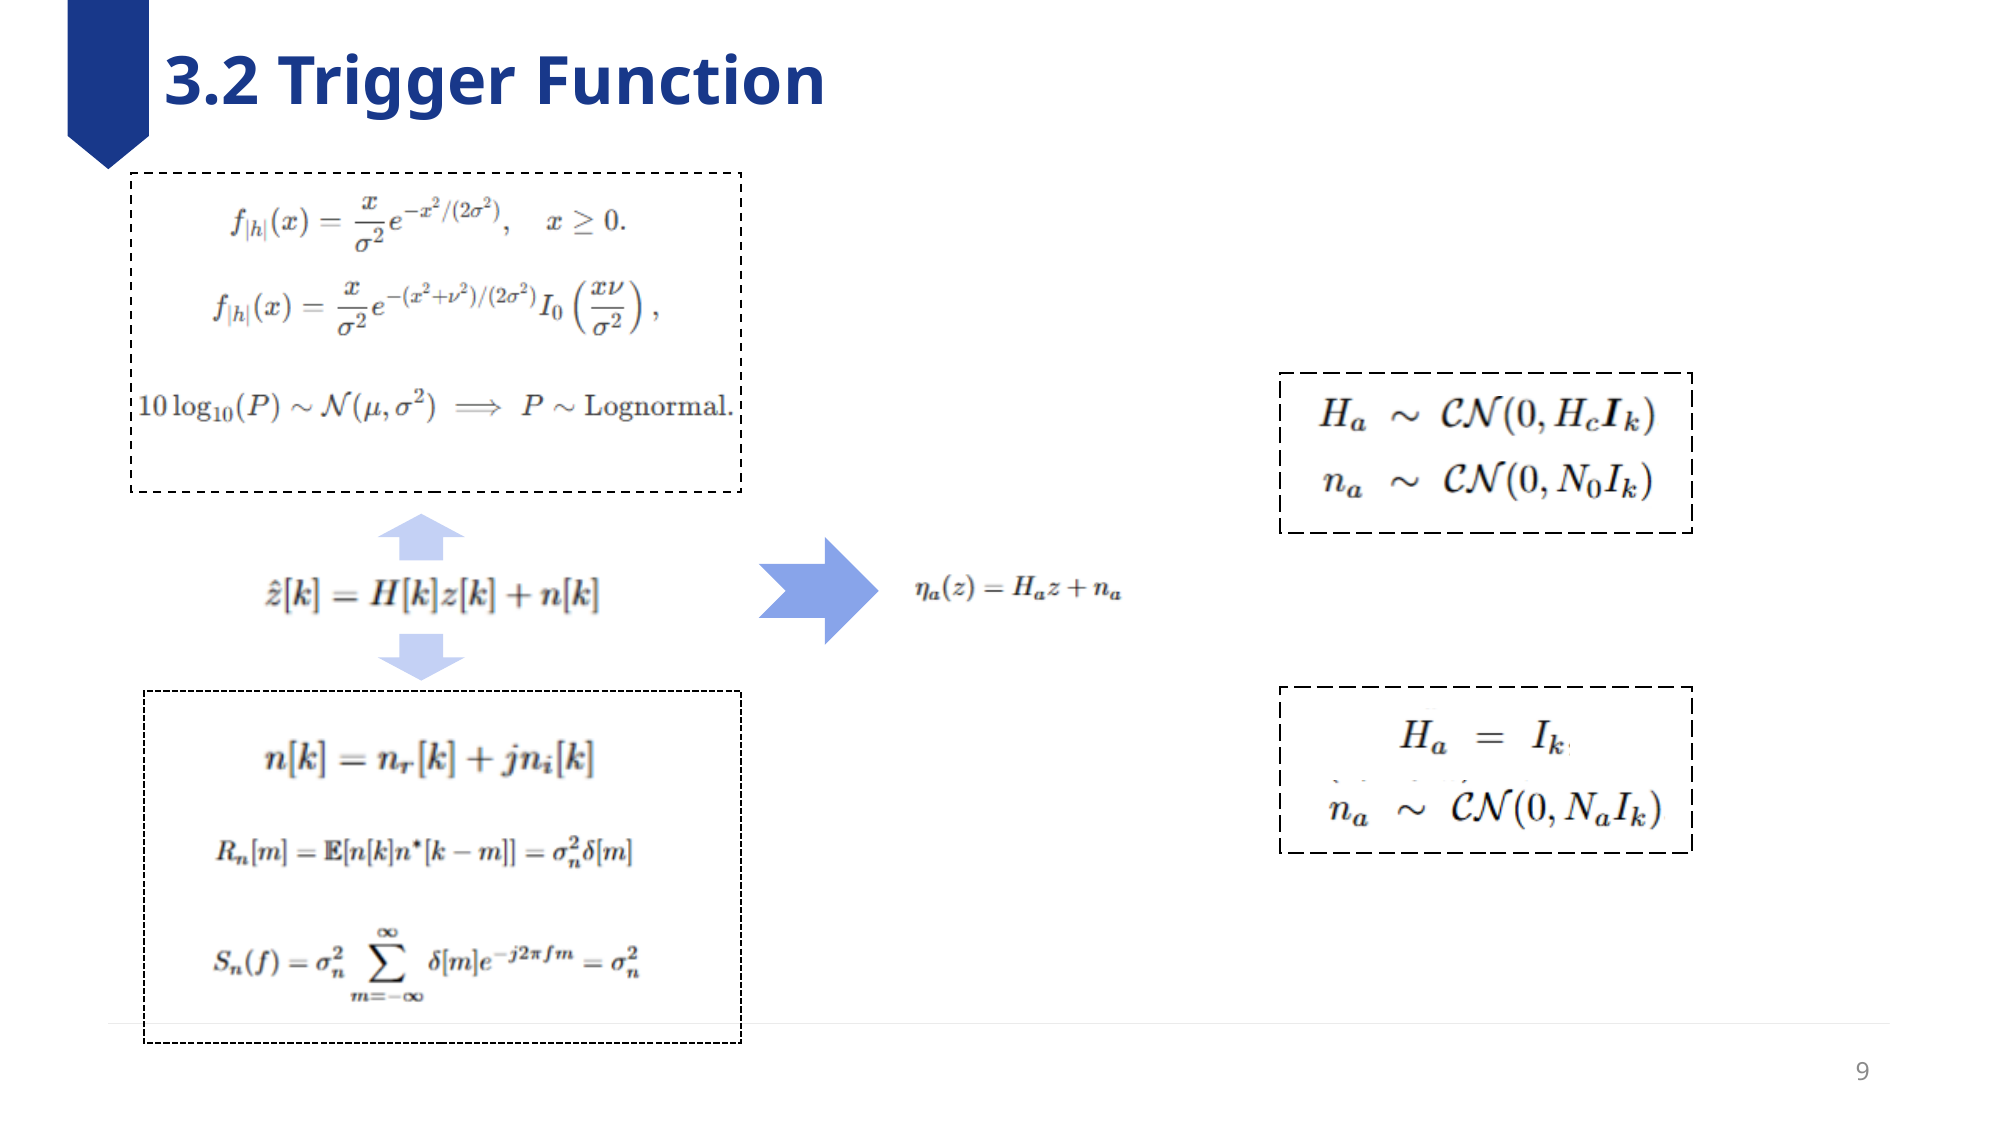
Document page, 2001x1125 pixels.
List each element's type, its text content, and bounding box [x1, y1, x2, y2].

text_box [756, 534, 881, 648]
title 3.2 Trigger Function [164, 13, 1505, 143]
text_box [113, 173, 759, 492]
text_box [1279, 373, 1693, 533]
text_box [1279, 686, 1693, 853]
text_box [377, 634, 466, 682]
picture [900, 554, 1148, 619]
picture [258, 553, 614, 634]
slide_number 9 [1434, 1042, 1885, 1103]
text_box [143, 691, 742, 1043]
text_box [377, 512, 466, 553]
